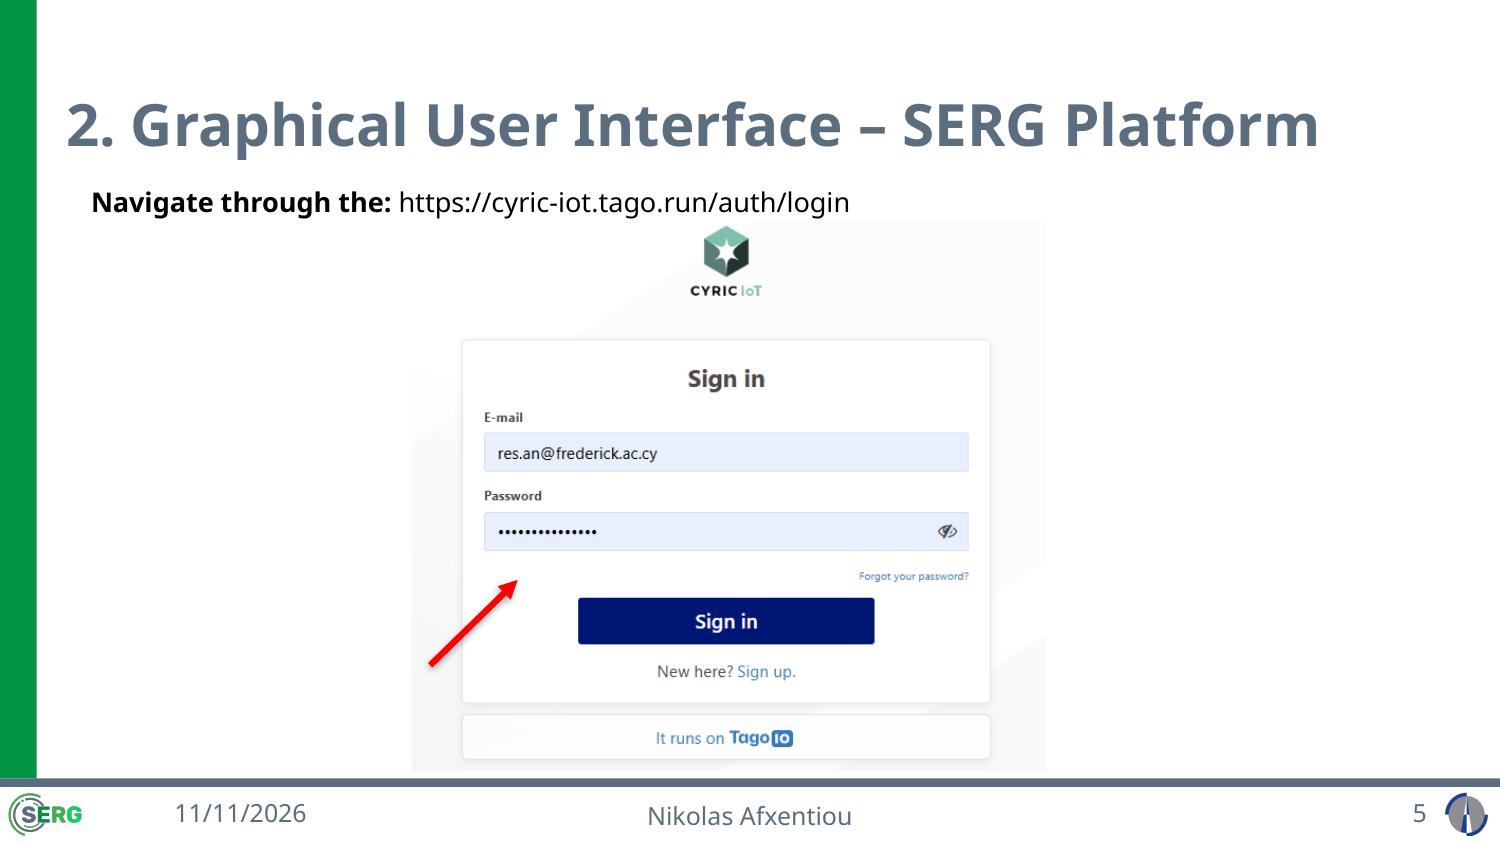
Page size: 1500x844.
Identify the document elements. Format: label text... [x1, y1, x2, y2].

picture [411, 219, 1046, 771]
picture [1444, 792, 1495, 837]
slide_number 5 [1104, 791, 1442, 837]
footer Nikolas Afxentiou [496, 792, 1004, 838]
picture [5, 792, 85, 837]
title 2. Graphical User Interface – SERG Platform [51, 72, 1449, 167]
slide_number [159, 791, 497, 837]
list Navigate through the: https://cyric-iot.tago.run/auth/login [51, 153, 1121, 232]
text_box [430, 579, 518, 666]
